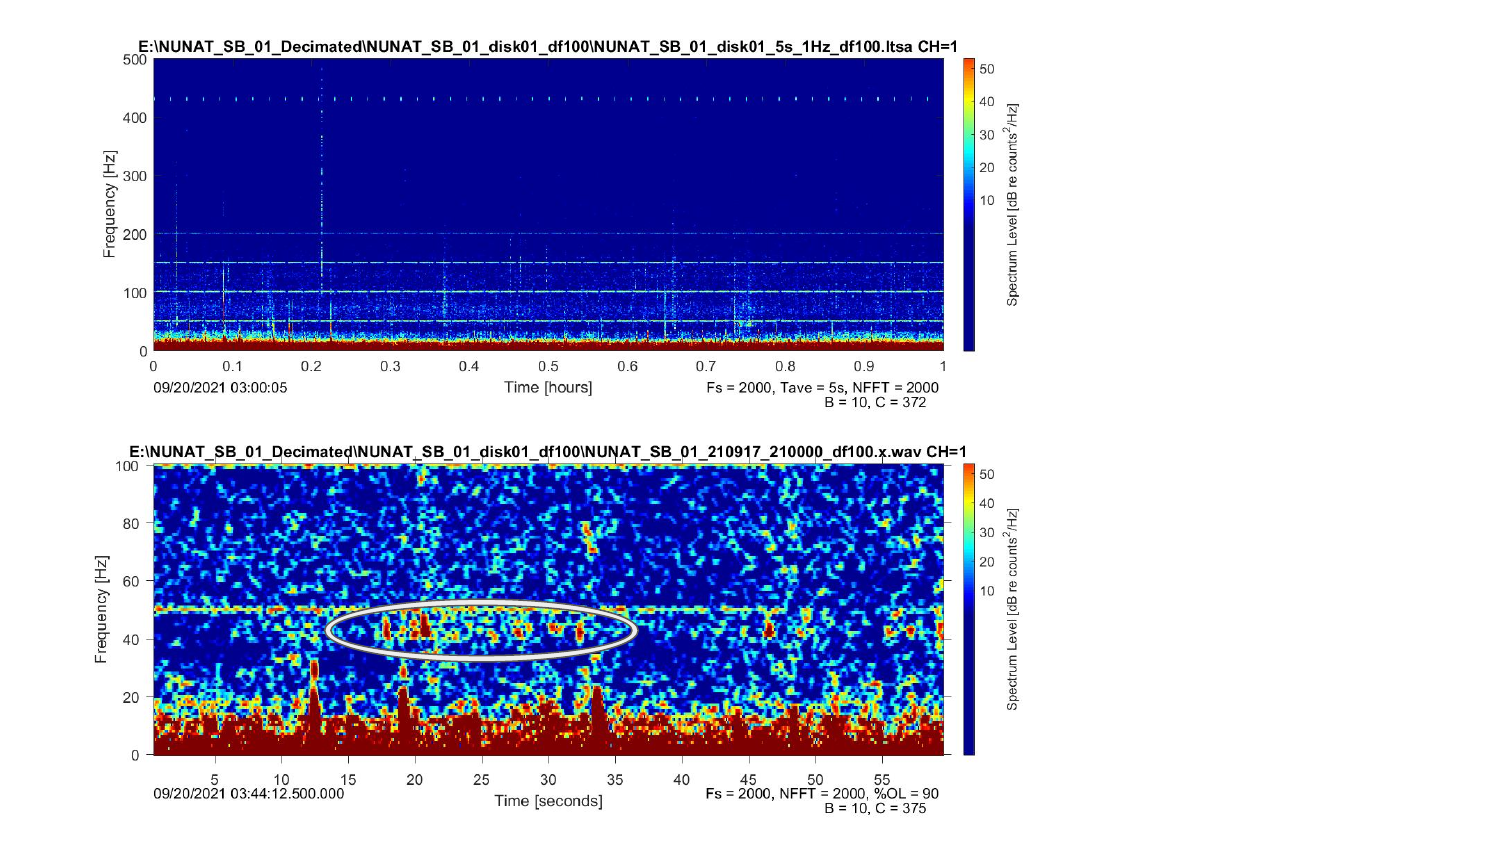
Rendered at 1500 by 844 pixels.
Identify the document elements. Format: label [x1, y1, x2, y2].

picture [21, 0, 1039, 844]
